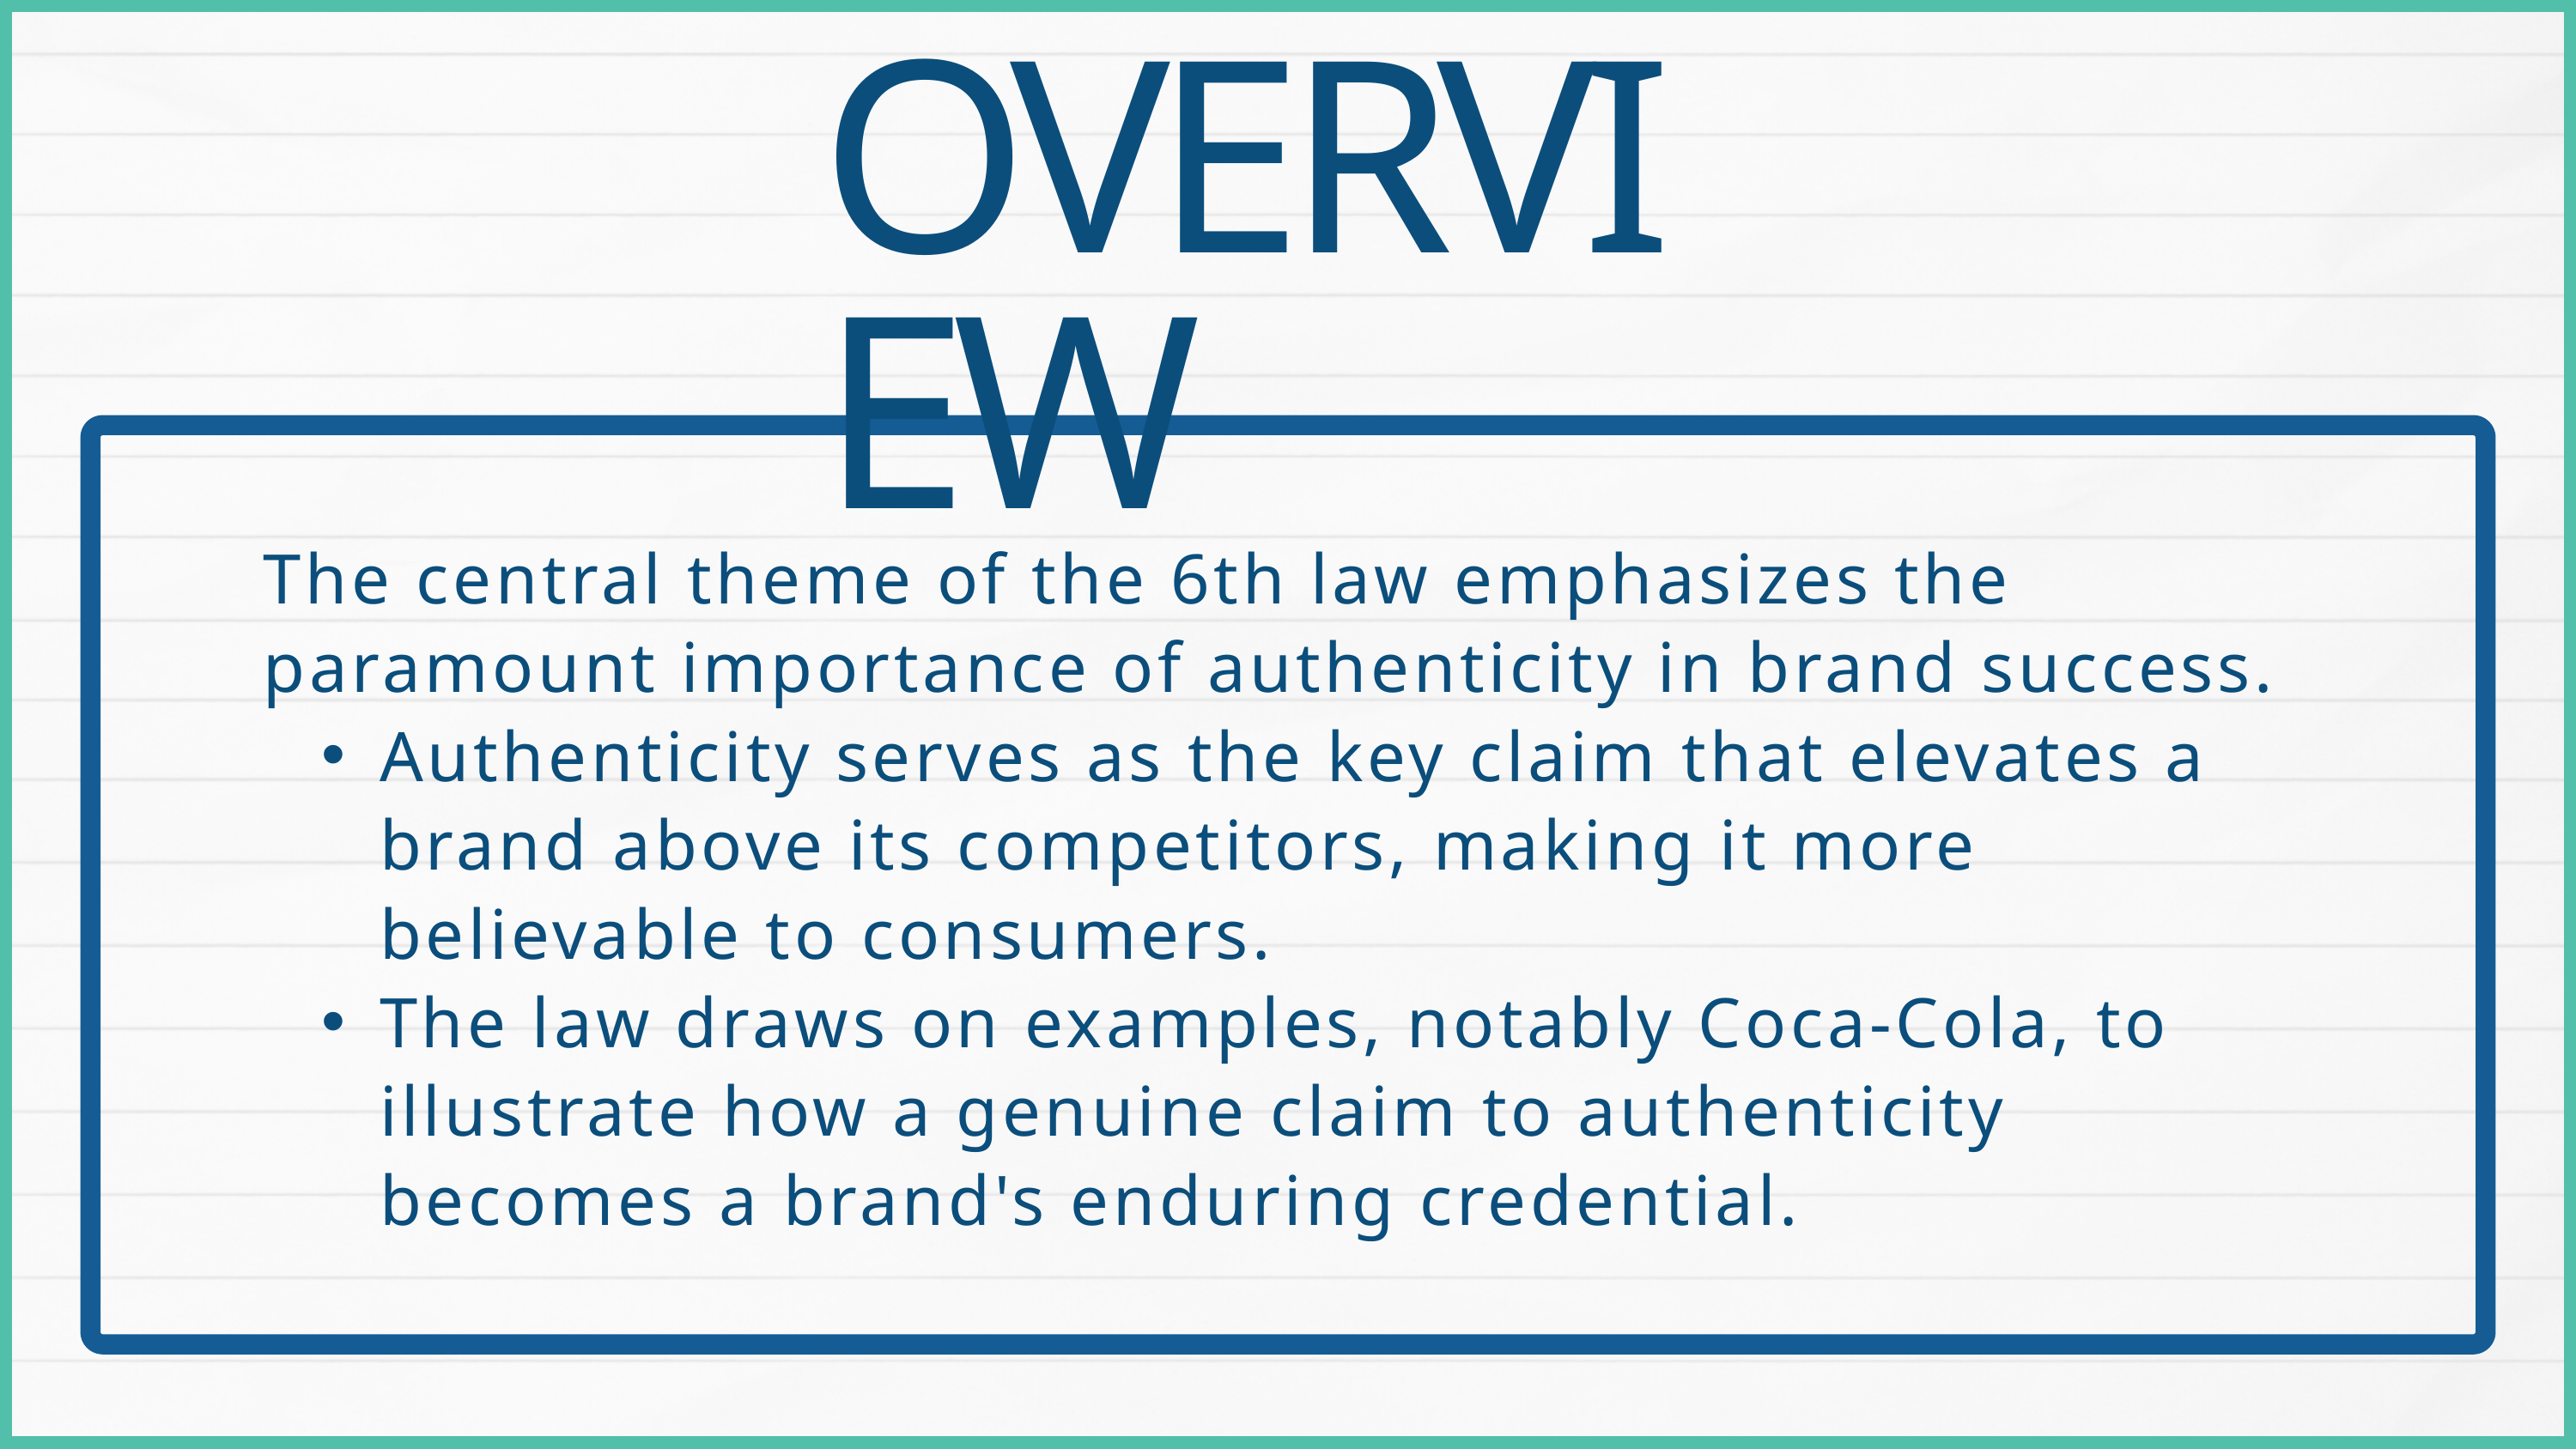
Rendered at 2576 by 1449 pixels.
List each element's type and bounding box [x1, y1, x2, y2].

text_box [90, 424, 2486, 1345]
text_box [0, 0, 2576, 1449]
